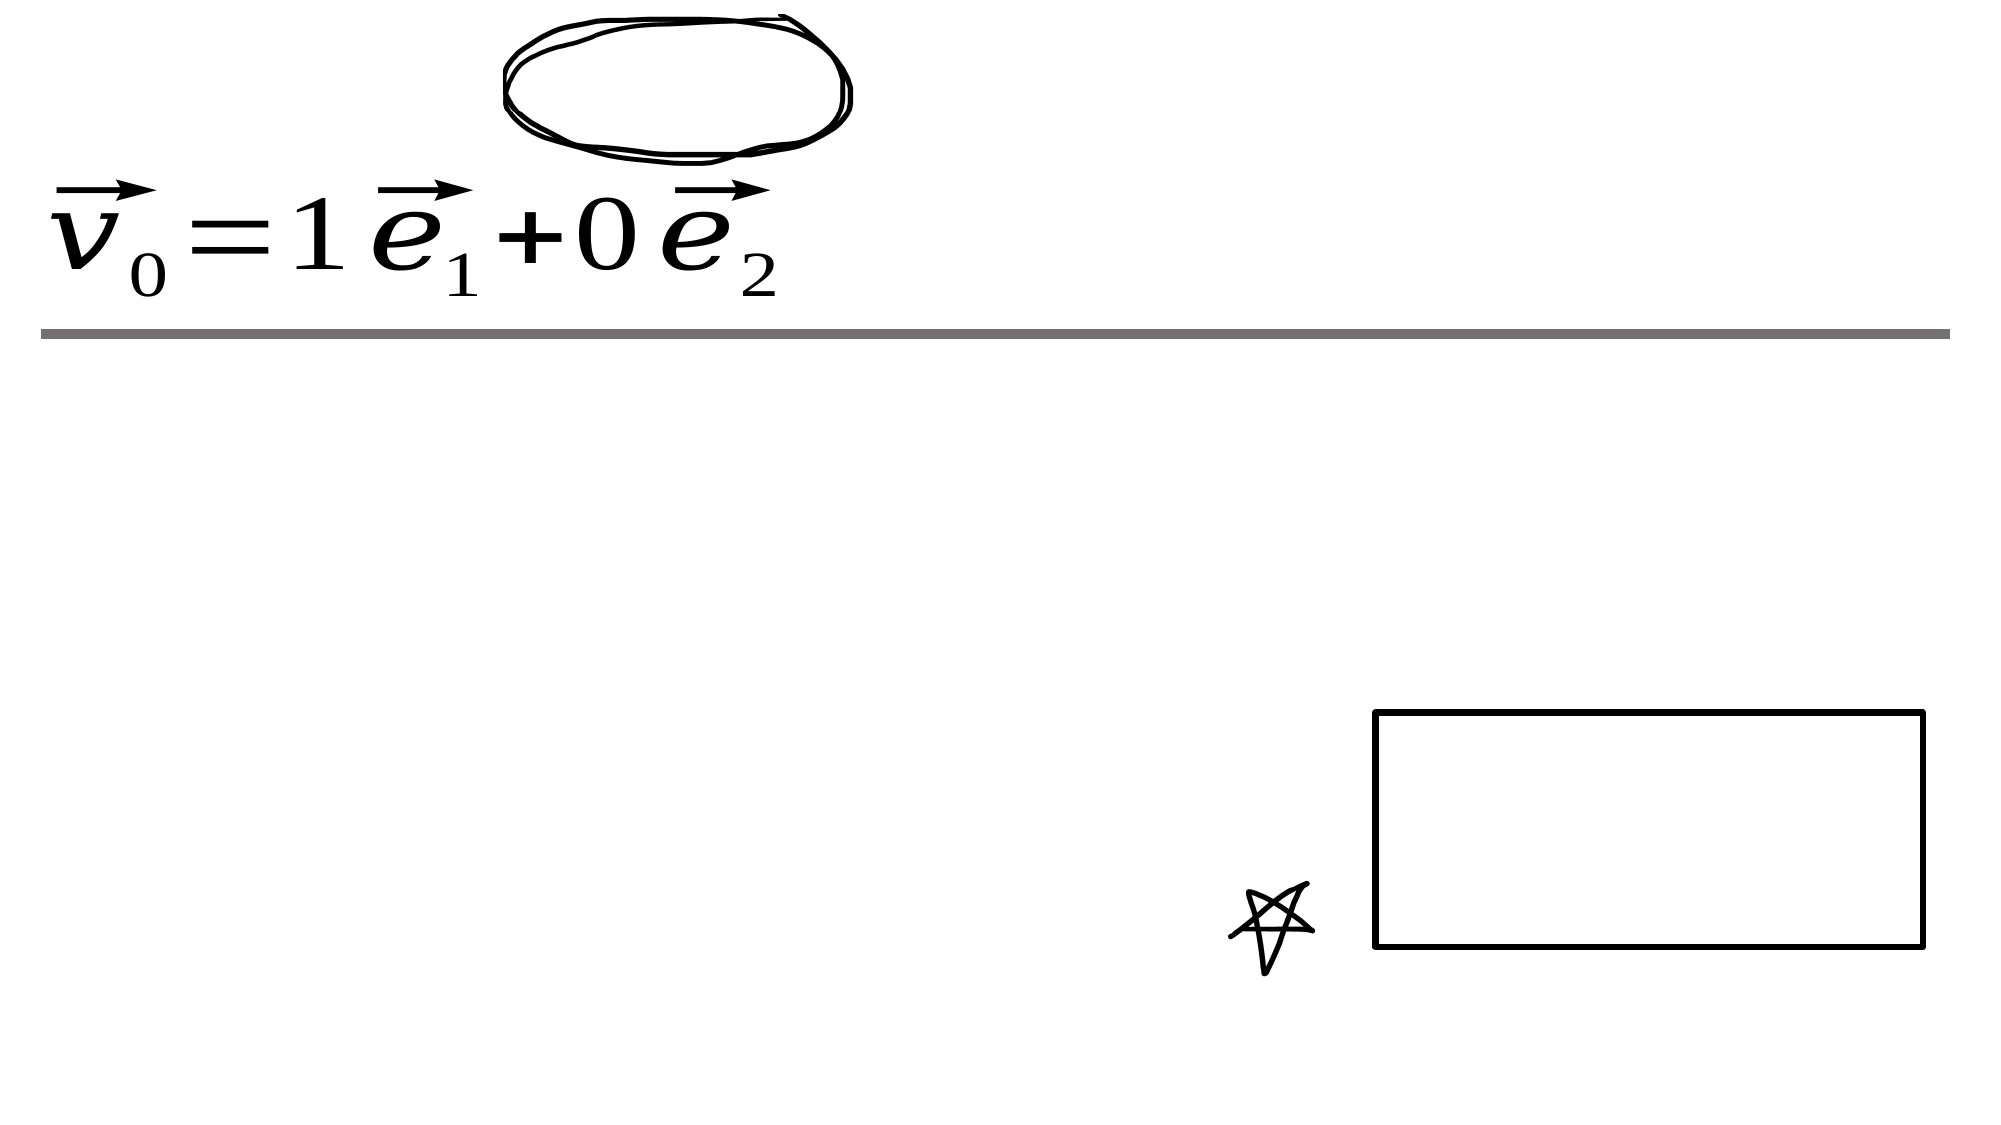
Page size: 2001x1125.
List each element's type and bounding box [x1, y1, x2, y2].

picture [503, 335, 1324, 985]
picture [503, 14, 1324, 333]
